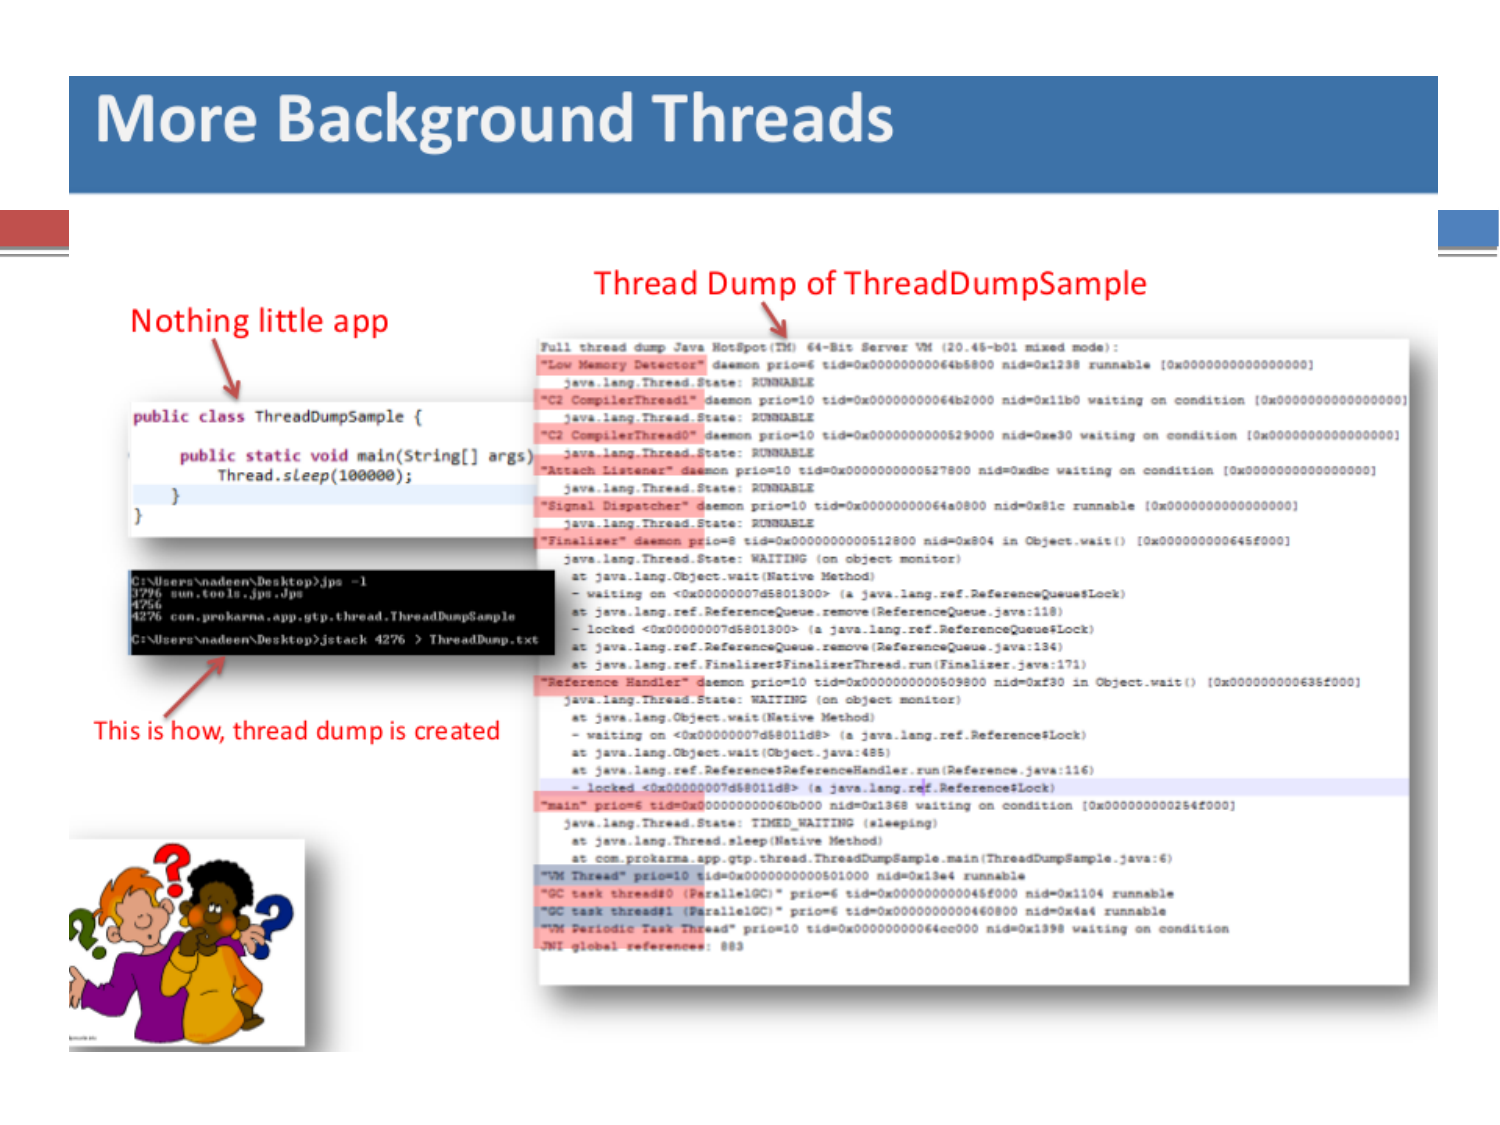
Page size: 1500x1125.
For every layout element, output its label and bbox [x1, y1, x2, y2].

picture [69, 75, 1438, 1053]
